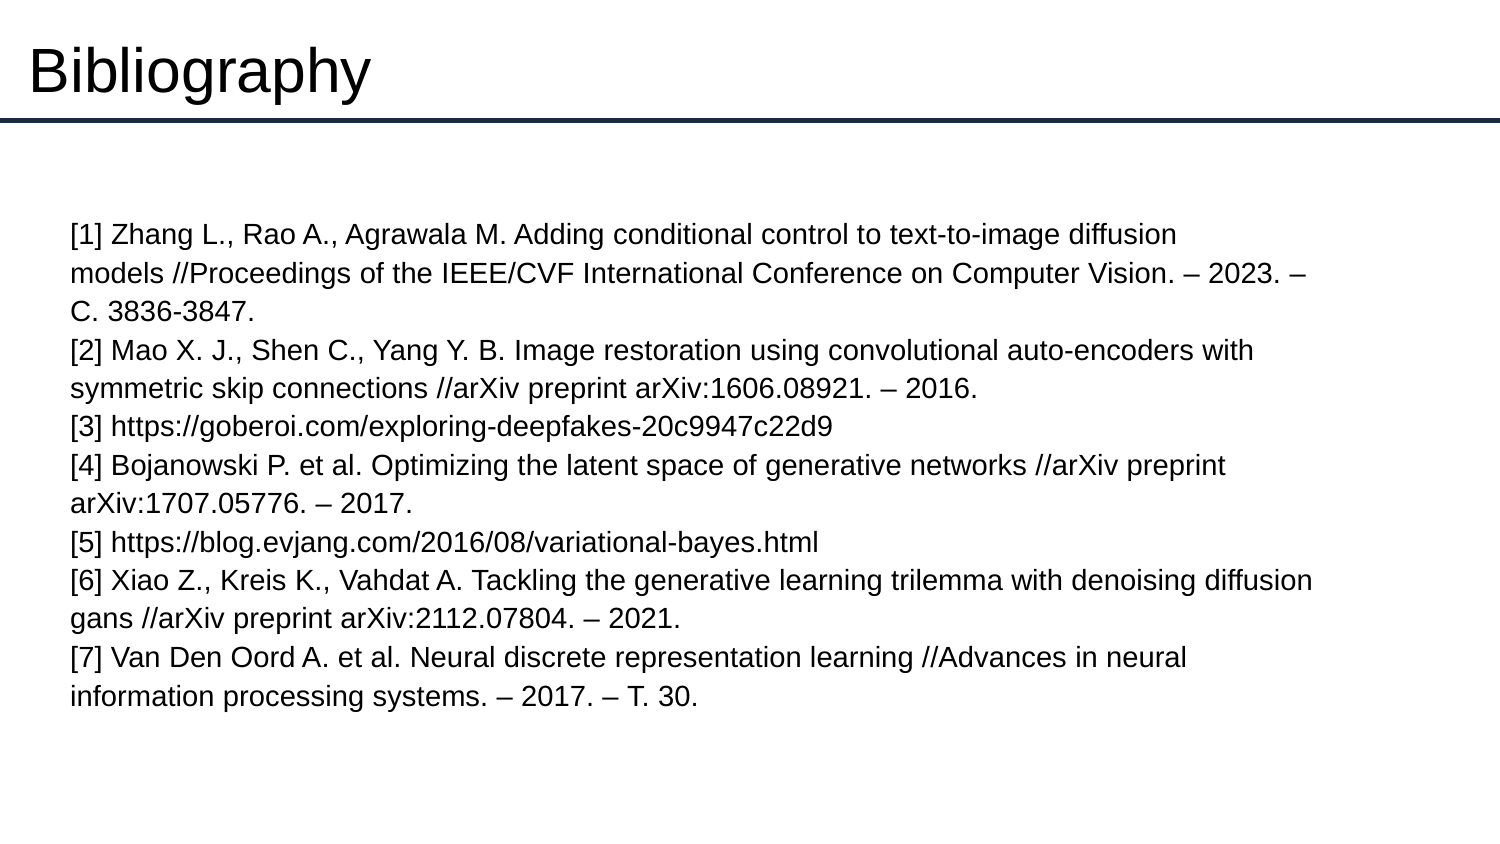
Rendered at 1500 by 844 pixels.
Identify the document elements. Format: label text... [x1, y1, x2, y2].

text_box [1] Zhang L., Rao A., Agrawala M. Adding conditional control to text-to-image diffusion models //Proceedings of the IEEE/CVF International Conference on Computer Vision. – 2023. – С. 3836-3847. [2] Mao X. J., Shen C., Yang Y. B. Image restoration using convolutional auto-encoders with symmetric skip connections //arXiv preprint arXiv:1606.08921. – 2016. [3] https://goberoi.com/exploring-deepfakes-20c9947c22d9 [4] Bojanowski P. et al. Optimizing the latent space of generative networks //arXiv preprint arXiv:1707.05776. – 2017. [5] https://blog.evjang.com/2016/08/variational-bayes.html [6] Xiao Z., Kreis K., Vahdat A. Tackling the generative learning trilemma with denoising diffusion gans //arXiv preprint arXiv:2112.07804. – 2021. [7] Van Den Oord A. et al. Neural discrete representation learning //Advances in neural information processing systems. – 2017. – Т. 30. [55, 169, 1331, 758]
text_box Bibliography [13, 0, 1412, 118]
